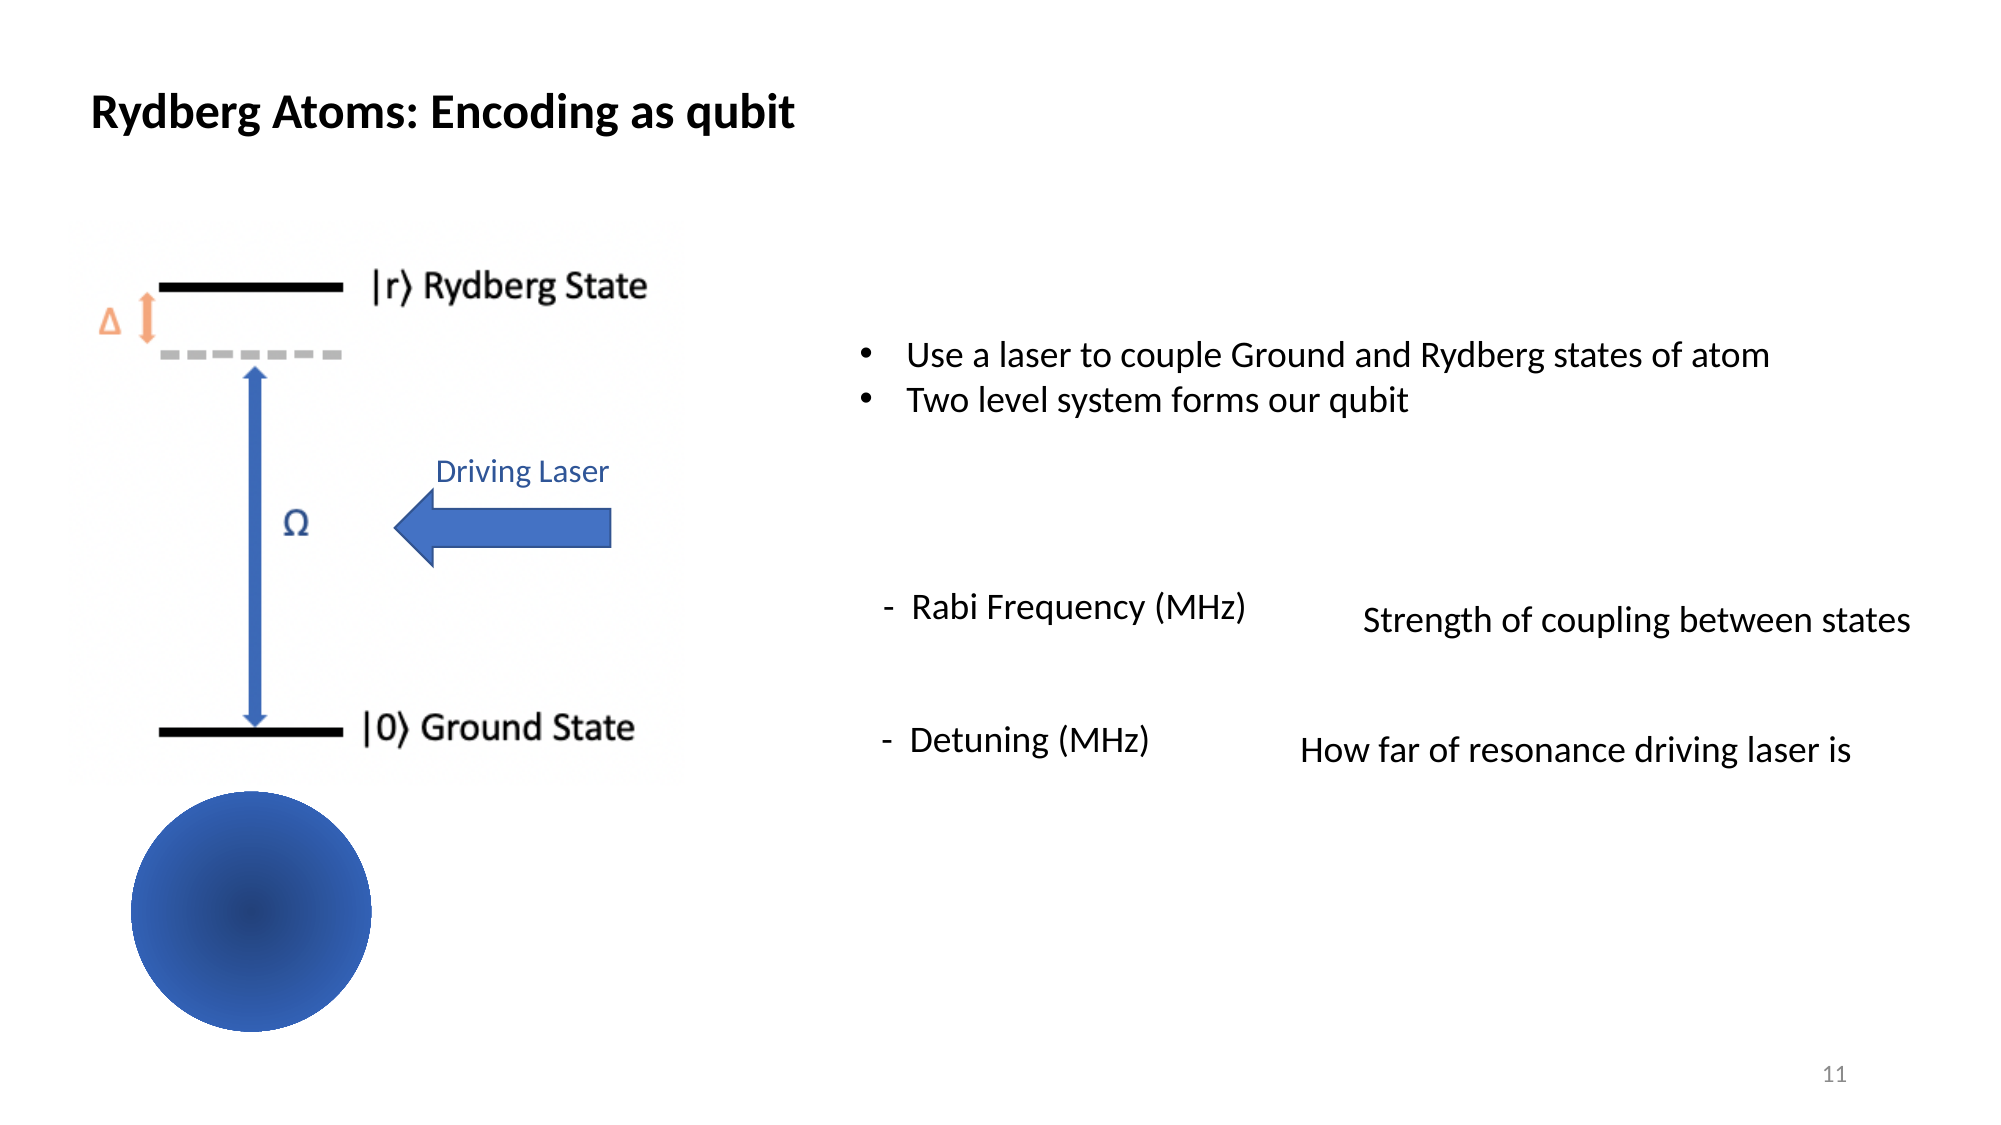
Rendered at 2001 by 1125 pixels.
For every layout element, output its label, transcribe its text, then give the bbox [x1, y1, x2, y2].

text_box [130, 790, 373, 1033]
slide_number 11 [1412, 1042, 1863, 1103]
picture [68, 220, 685, 786]
text_box Rydberg Atoms: Encoding as qubit [76, 70, 823, 146]
text_box Strength of coupling between states [1348, 587, 1927, 647]
text_box Use a laser to couple Ground and Rydberg states of atom Two level system forms our qubit [844, 323, 1787, 428]
text_box How far of resonance driving laser is [1285, 717, 1868, 778]
